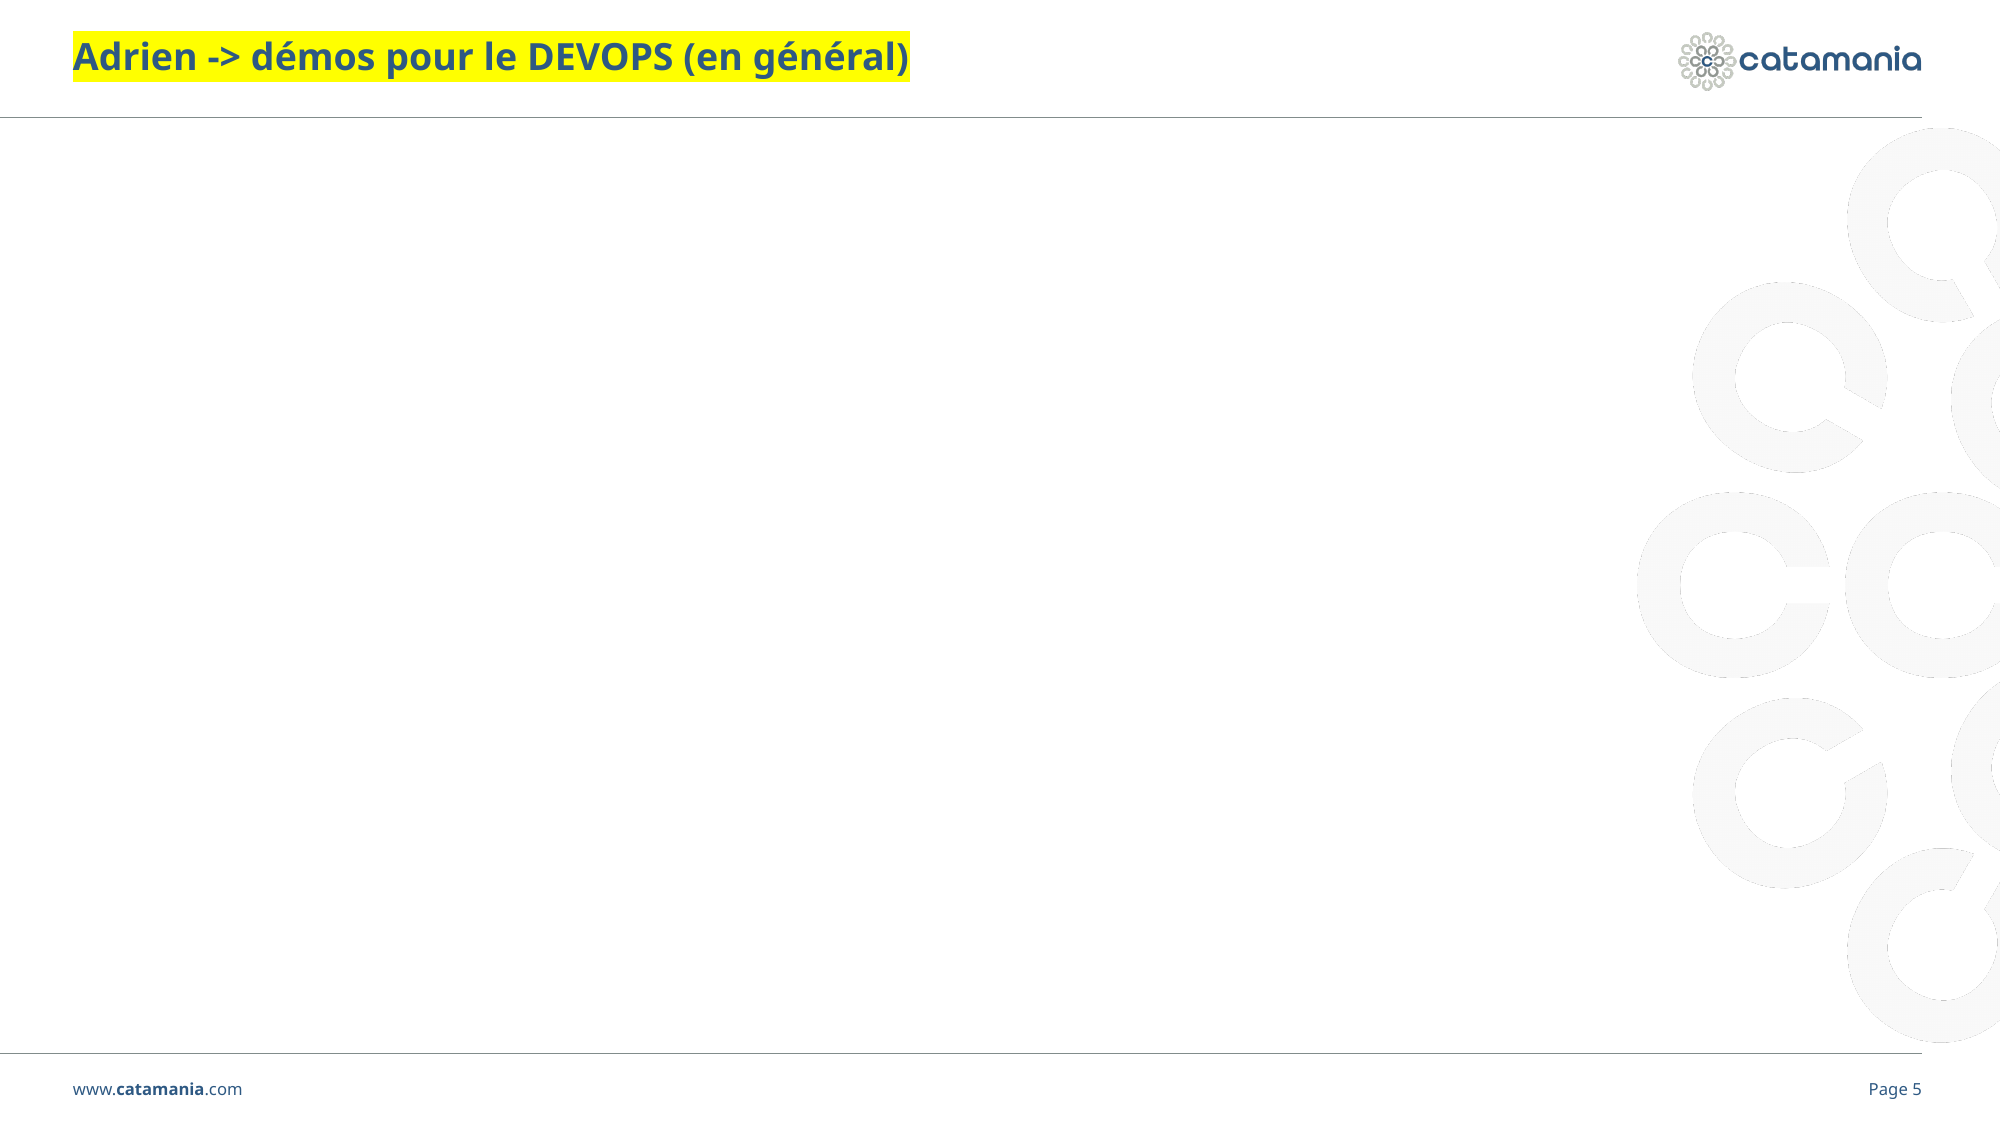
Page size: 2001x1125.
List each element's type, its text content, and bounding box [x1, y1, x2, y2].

picture [1637, 32, 2000, 1097]
title Adrien -> démos pour le DEVOPS (en général) [72, 0, 1639, 118]
